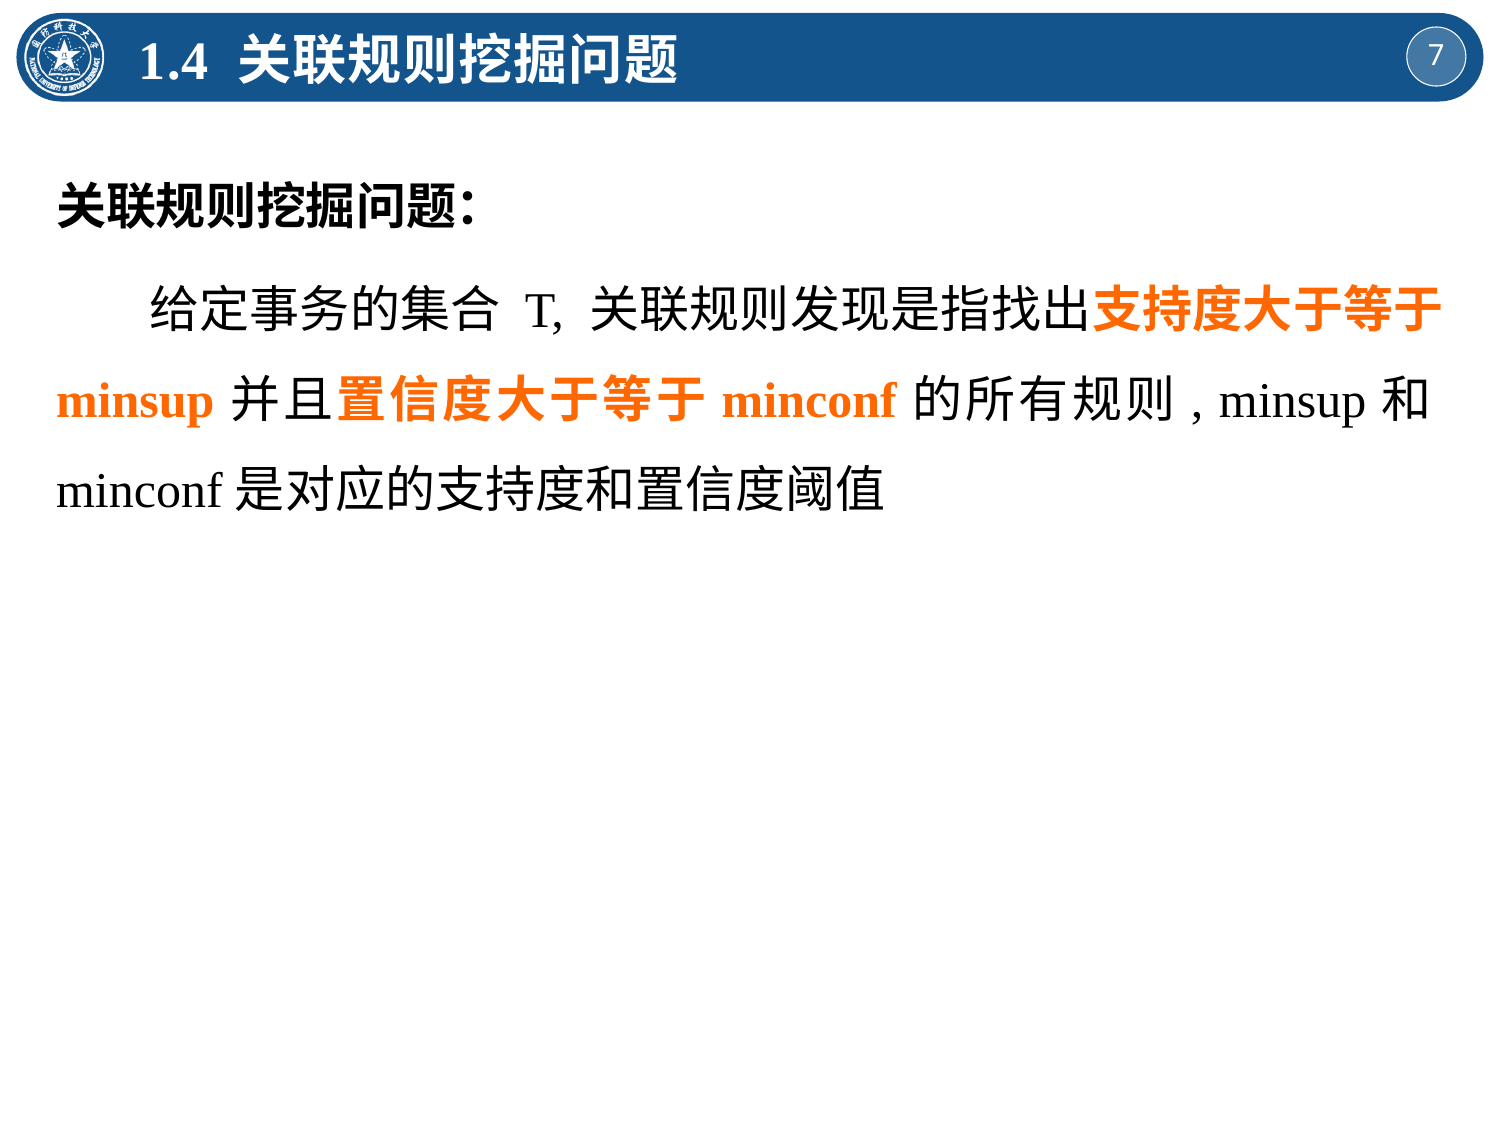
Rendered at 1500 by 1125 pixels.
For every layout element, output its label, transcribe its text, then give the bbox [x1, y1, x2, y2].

picture [16, 9, 111, 104]
list 关联规则挖掘问题： 给定事务的集合 T, 关联规则发现是指找出支持度大于等于 minsup并且置信度大于等于minconf的所有规则, minsup和minconf是对应的支持度和置信度阈值 [41, 137, 1459, 790]
title 1.4 关联规则挖掘问题 [124, 17, 1237, 137]
